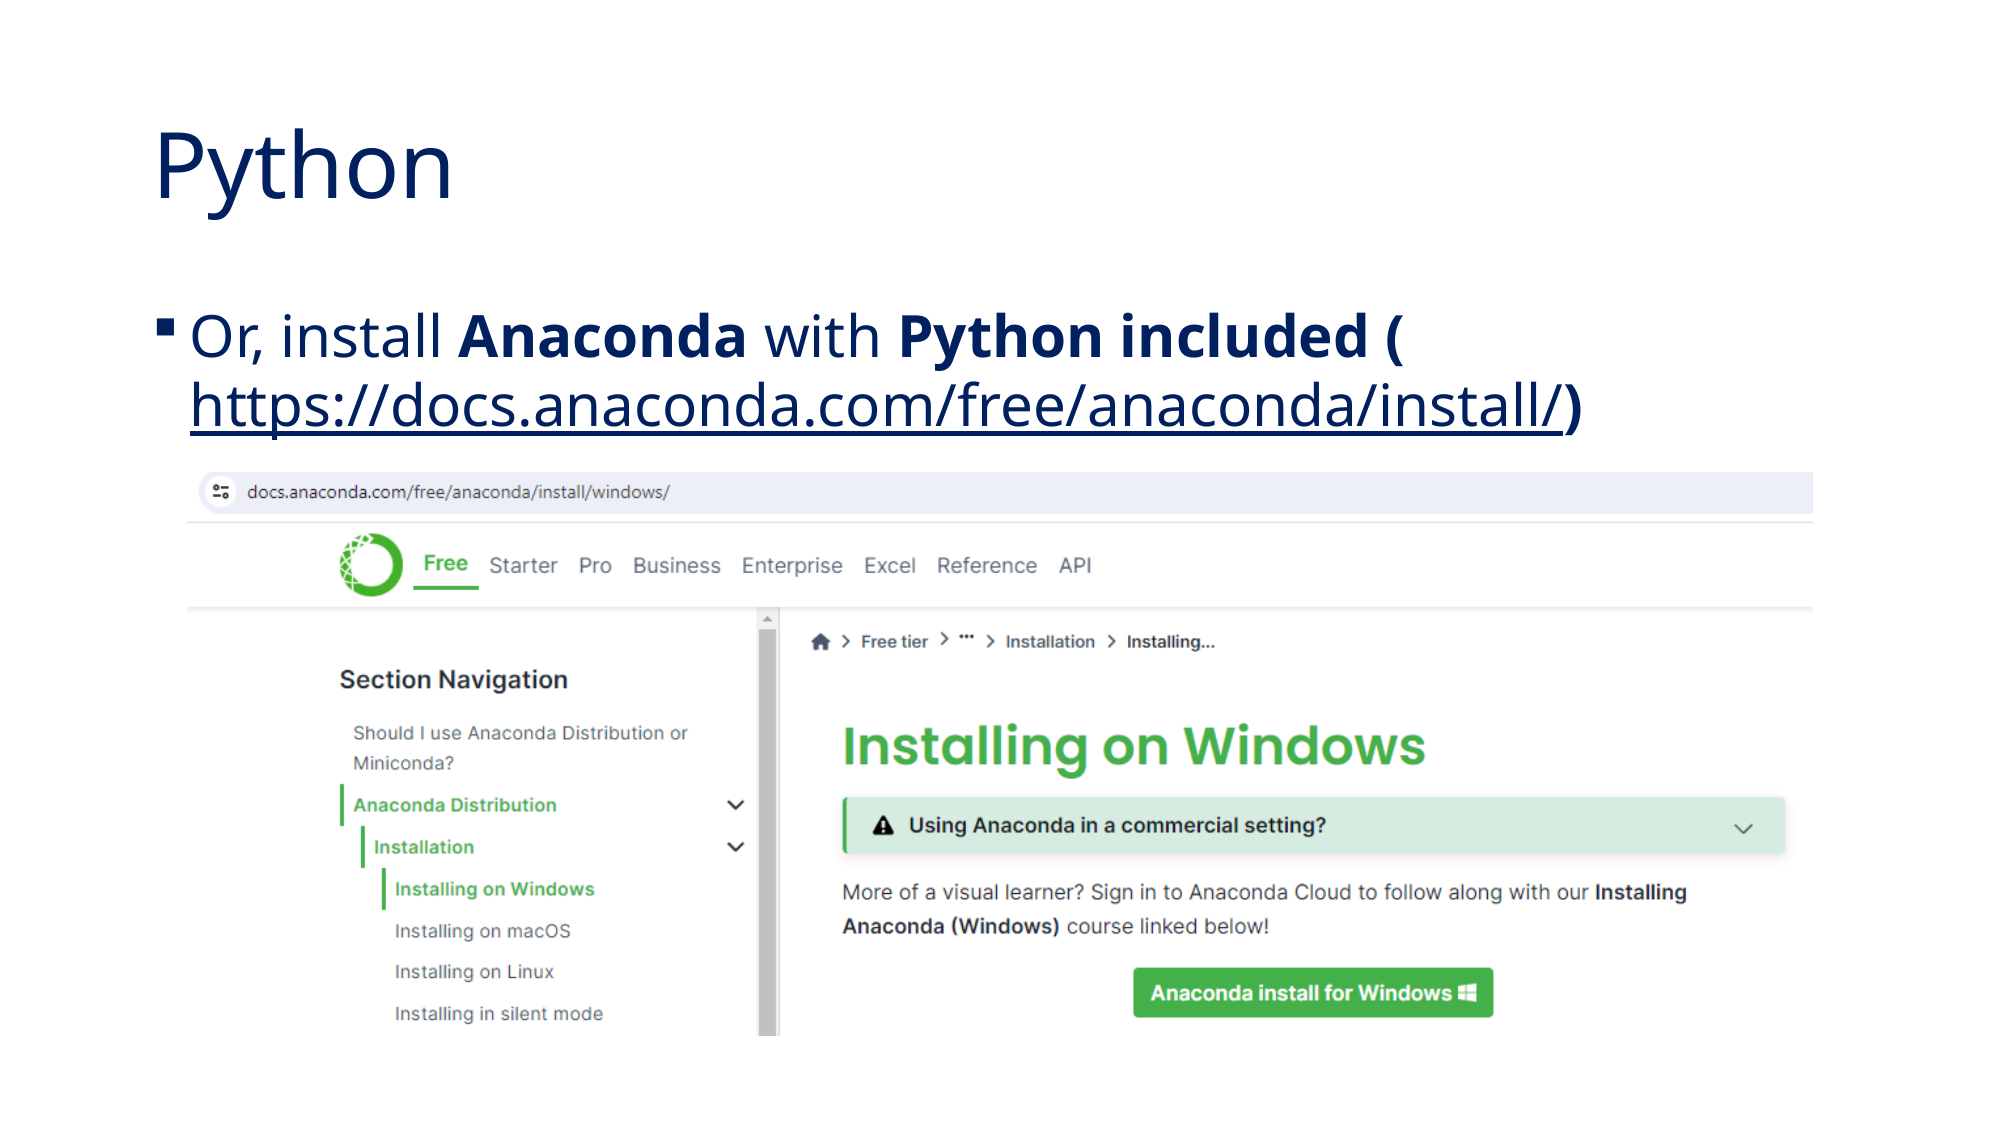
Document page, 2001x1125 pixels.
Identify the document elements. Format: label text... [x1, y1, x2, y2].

title Python [137, 59, 1863, 278]
list Or, install Anaconda with Python included (https://docs.anaconda.com/free/anaconda/install/) [137, 299, 1863, 1014]
picture [187, 472, 1813, 1036]
